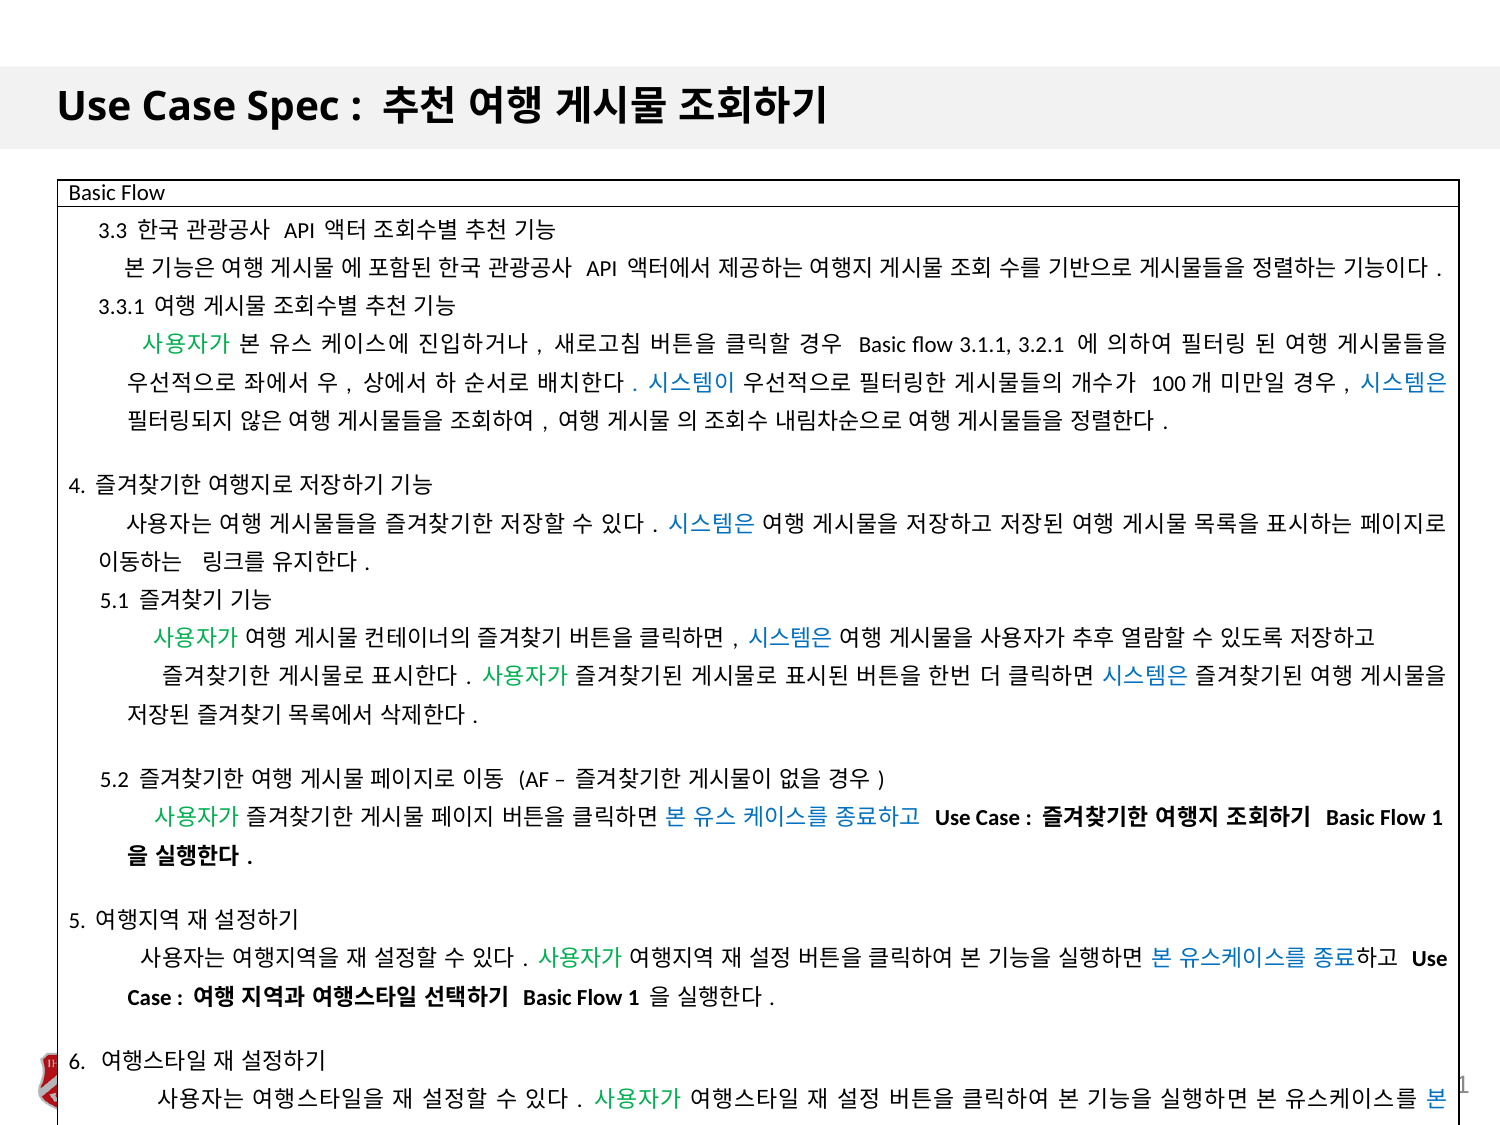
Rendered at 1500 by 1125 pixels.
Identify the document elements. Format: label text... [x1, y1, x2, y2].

picture [0, 1031, 57, 1125]
title Use Case Spec : 추천 여행 게시물 조회하기 [41, 64, 1459, 149]
slide_number 21 [1460, 1053, 1485, 1114]
table_header Basic Flow [58, 181, 1458, 206]
table_cell 3.3 한국 관광공사 API 액터 조회수별 추천 기능 본 기능은 여행 게시물 에 포함된 한국 관광공사 API 액터에서 제공하는 여행지 게시물 조회 수를 기반으로 게시물들을 정렬하는 기능이다. 3.3.1 여행 게시물 조회수별 추천 기능 사용자가 본 유스 케이스에 진입하거나, 새로고침 버튼을 클릭할 경우 Basic flow 3.1.1, 3.2.1 에 의하여 필터링 된 여행 게시물들을 우선적으로 좌에서 우, 상에서 하 순서로 배치한다. 시스템이 우선적으로 필터링한 게시물들의 개수가 100개 미만일 경우, 시스템은 필터링되지 않은 여행 게시물들을 조회하여, 여행 게시물 의 조회수 내림차순으로 여행 게시물들을 정렬한다. 4. 즐겨찾기한 여행지로 저장하기 기능 사용자는 여행 게시물들을 즐겨찾기한 저장할 수 있다. 시스템은 여행 게시물을 저장하고 저장된 여행 게시물 목록을 표시하는 페이지로 이동하는 링크를 유지한다. 5.1 즐겨찾기 기능 사용자가 여행 게시물 컨테이너의 즐겨찾기 버튼을 클릭하면, 시스템은 여행 게시물을 사용자가 추후 열람할 수 있도록 저장하고 즐겨찾기한 게시물로 표시한다. 사용자가 즐겨찾기된 게시물로 표시된 버튼을 한번 더 클릭하면 시스템은 즐겨찾기된 여행 게시물을 저장된 즐겨찾기 목록에서 삭제한다. 5.2 즐겨찾기한 여행 게시물 페이지로 이동 (AF – 즐겨찾기한 게시물이 없을 경우) 사용자가 즐겨찾기한 게시물 페이지 버튼을 클릭하면 본 유스 케이스를 종료하고 Use Case : 즐겨찾기한 여행지 조회하기 Basic Flow 1을 실행한다. 5. 여행지역 재 설정하기 사용자는 여행지역을 재 설정할 수 있다. 사용자가 여행지역 재 설정 버튼을 클릭하여 본 기능을 실행하면 본 유스케이스를 종료하고 Use Case : 여행 지역과 여행스타일 선택하기 Basic Flow 1 을 실행한다. 6. 여행스타일 재 설정하기 사용자는 여행스타일을 재 설정할 수 있다. 사용자가 여행스타일 재 설정 버튼을 클릭하여 본 기능을 실행하면 본 유스케이스를 본 유스케이스를 종료하고 Use Case : 여행 지역과 여행스타일 선택하기 Basic Flow 4 를 실행한다. [58, 207, 1458, 1125]
